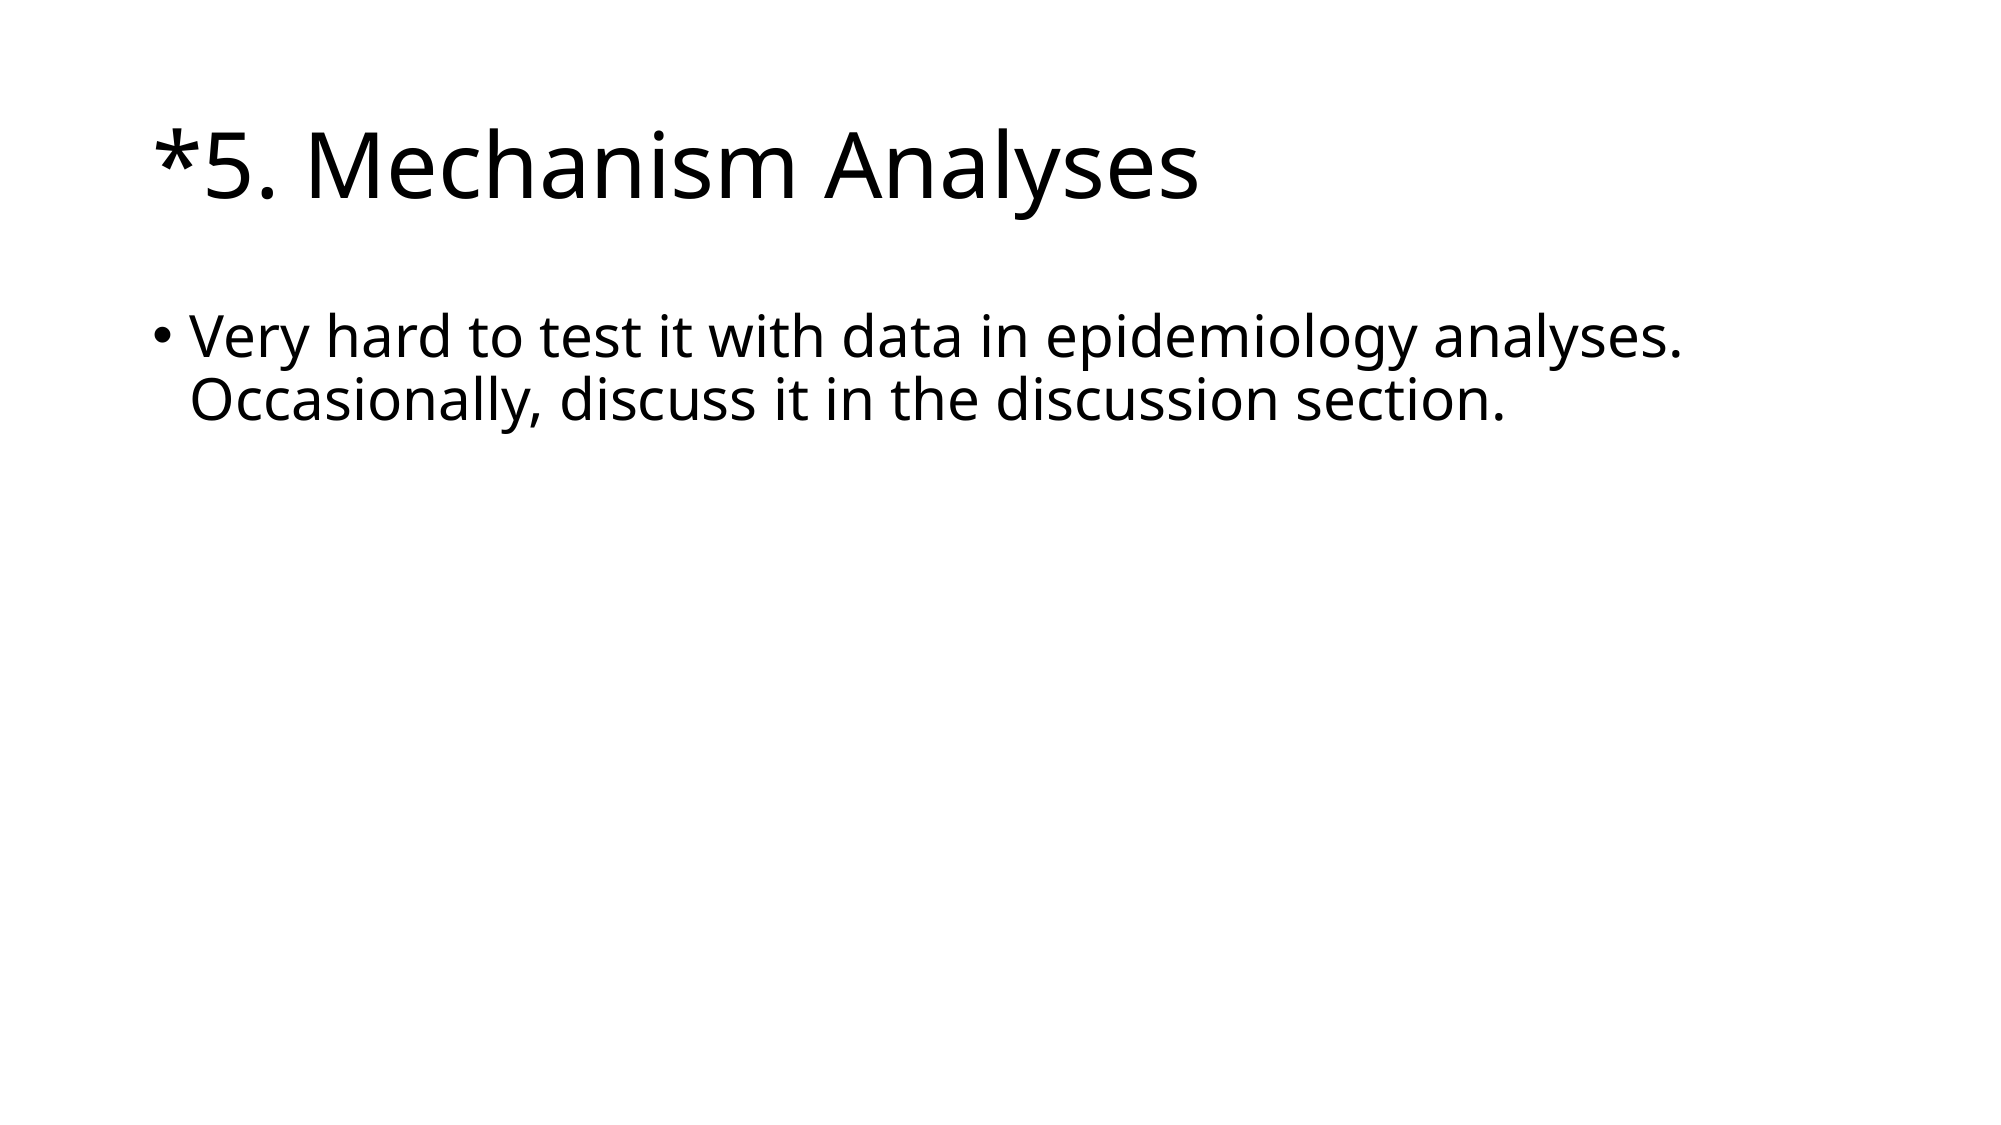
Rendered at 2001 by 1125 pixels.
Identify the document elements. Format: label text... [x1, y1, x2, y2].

title *5. Mechanism Analyses [137, 59, 1863, 278]
list Very hard to test it with data in epidemiology analyses. Occasionally, discuss it in the discussion section. [137, 299, 1863, 1014]
